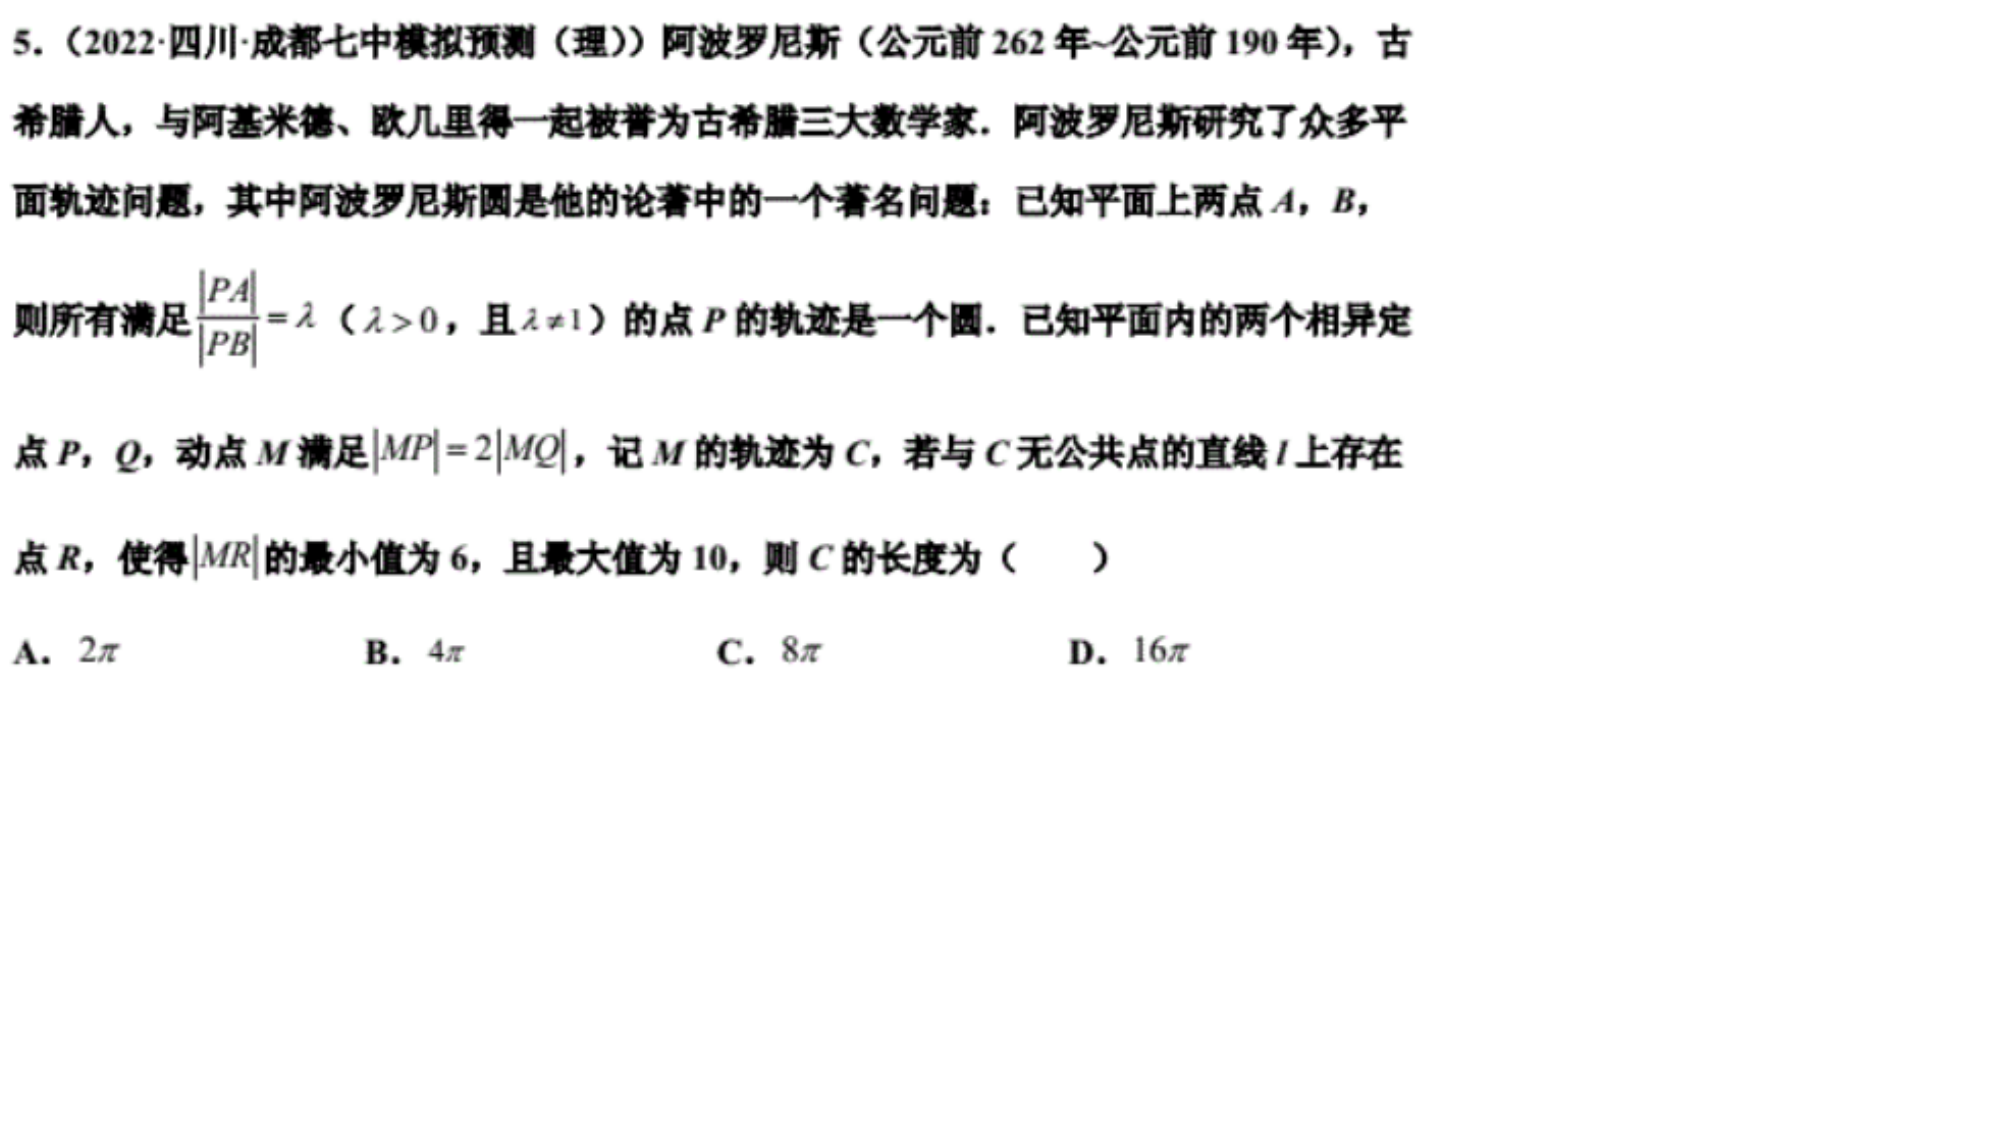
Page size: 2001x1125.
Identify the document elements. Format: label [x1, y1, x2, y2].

picture [0, 0, 1443, 689]
